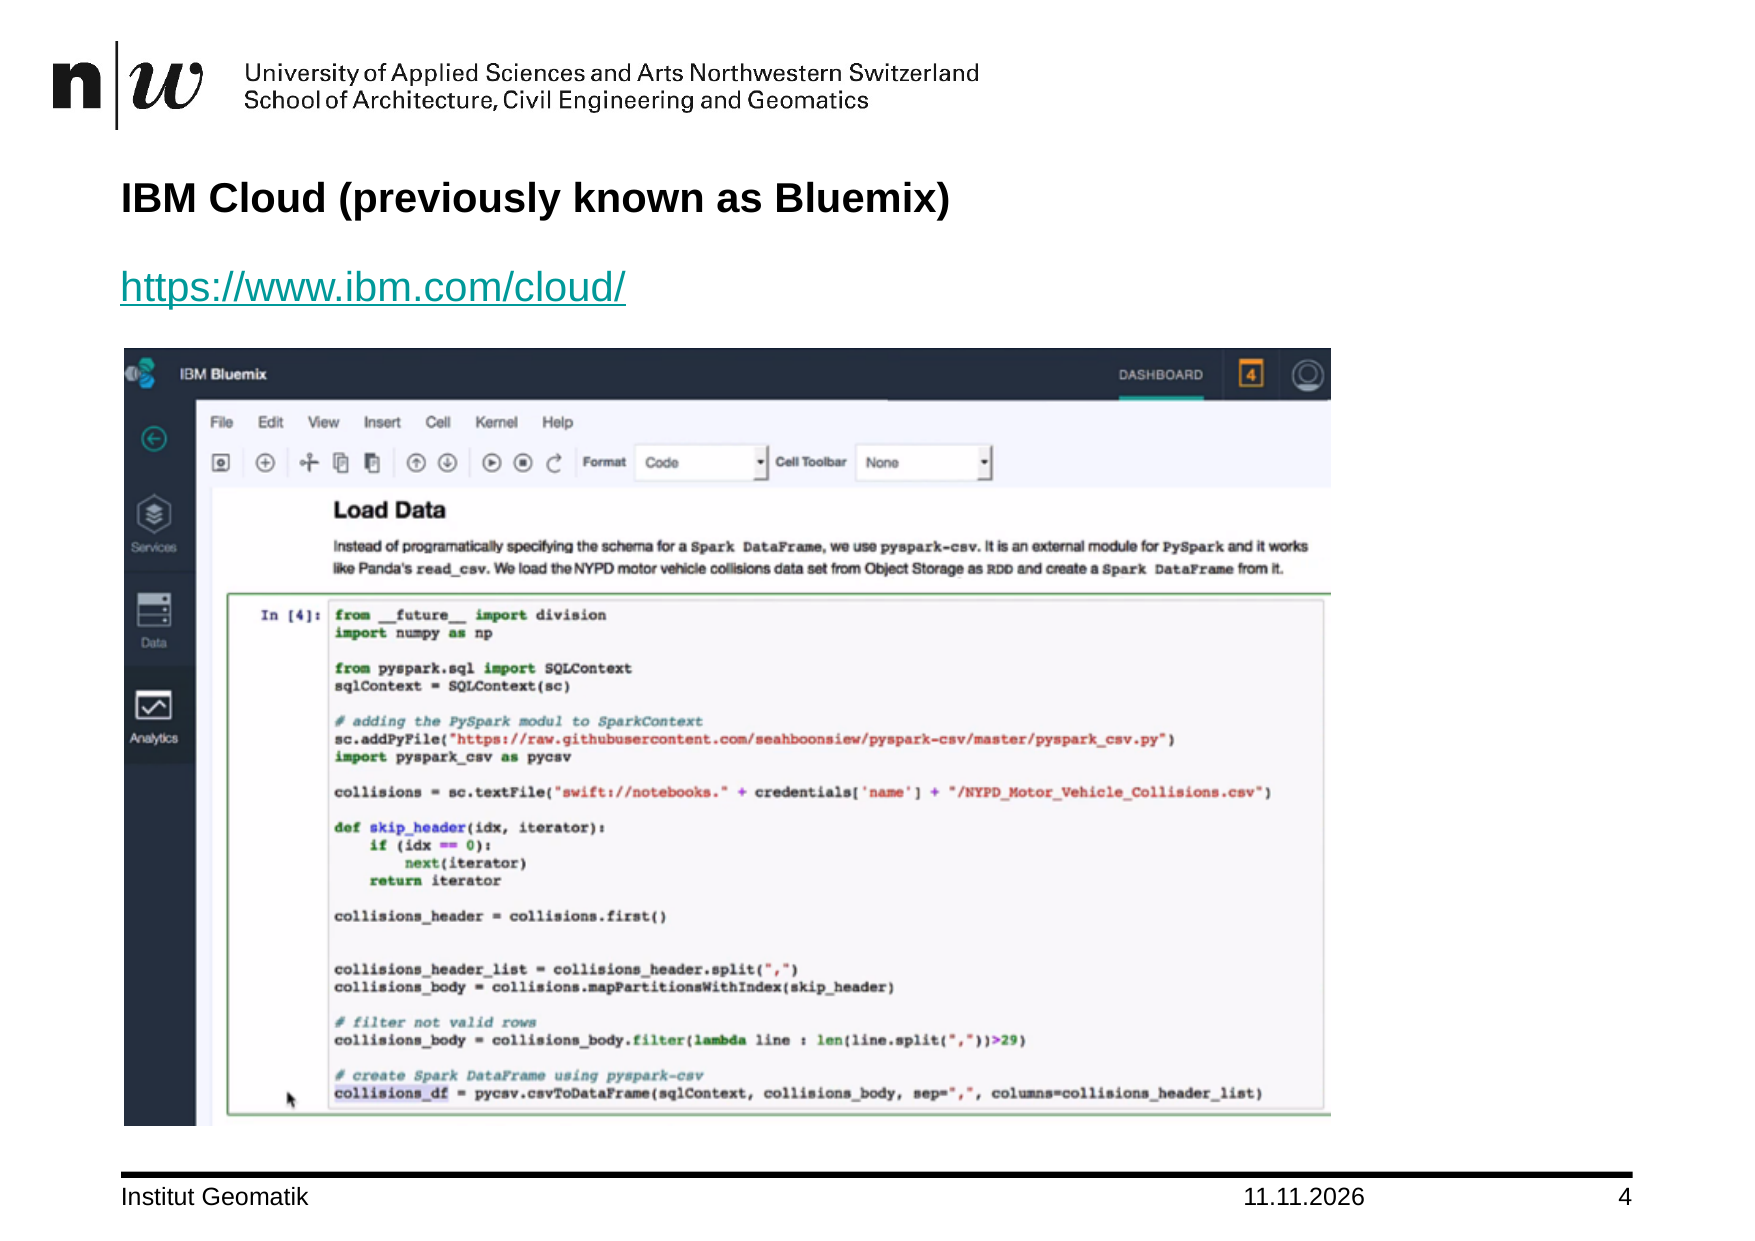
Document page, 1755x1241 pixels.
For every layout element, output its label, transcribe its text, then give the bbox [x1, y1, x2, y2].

title IBM Cloud (previously known as Bluemix) [120, 171, 1633, 231]
picture [124, 348, 1332, 1127]
picture [53, 41, 978, 130]
footer Institut Geomatik [120, 1180, 1349, 1211]
slide_number 4 [1490, 1180, 1633, 1211]
list https://www.ibm.com/cloud/ [120, 251, 1632, 349]
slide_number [1349, 1180, 1490, 1211]
